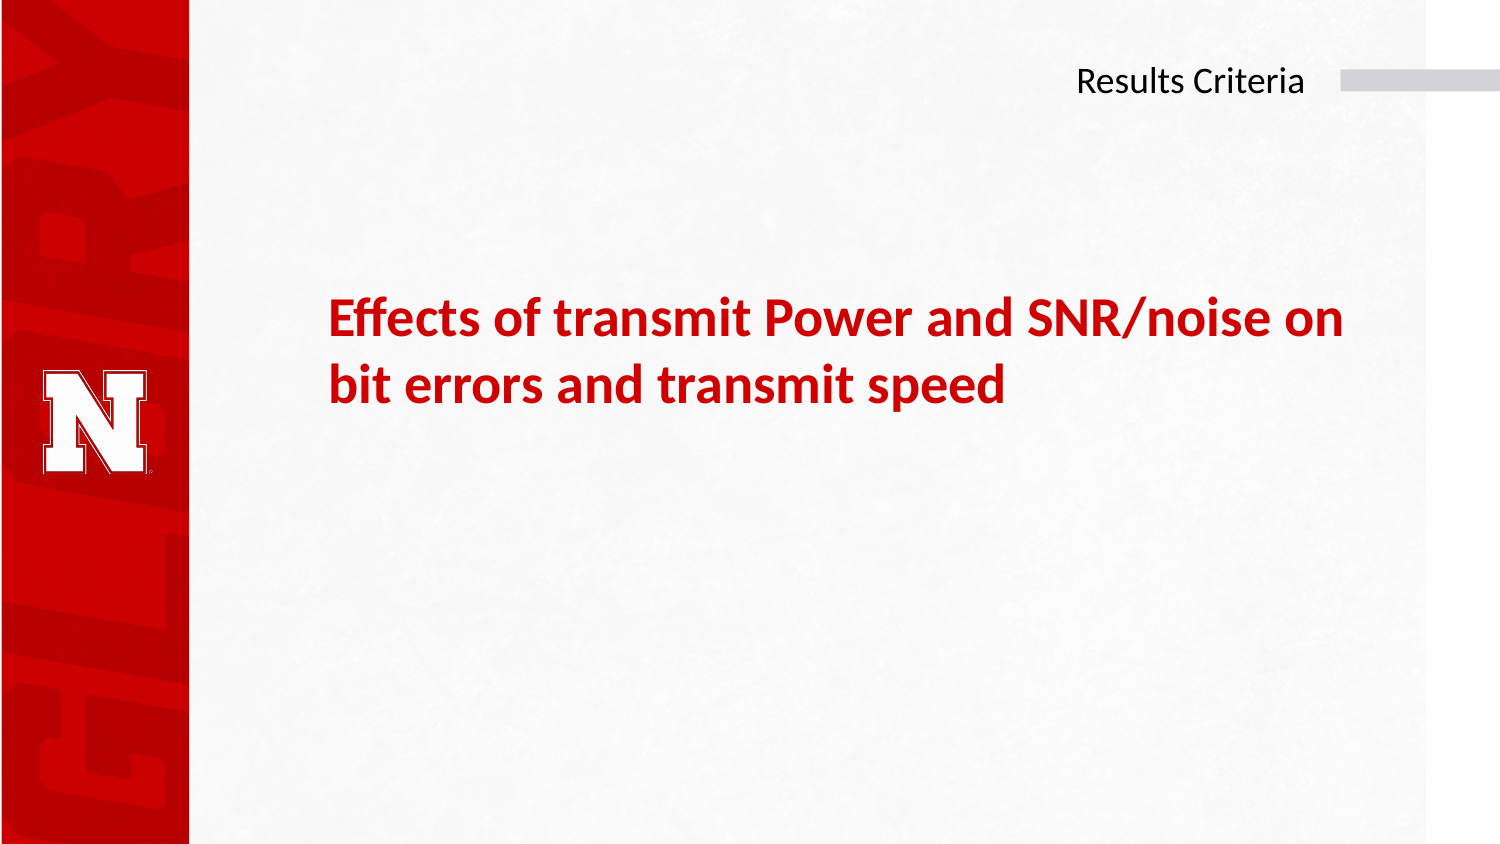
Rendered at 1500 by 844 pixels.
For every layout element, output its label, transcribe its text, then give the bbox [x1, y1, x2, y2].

title Results Criteria [285, 56, 1306, 101]
picture [1, 0, 1426, 844]
list Effects of transmit Power and SNR/noise on bit errors and transmit speed [328, 126, 1421, 703]
